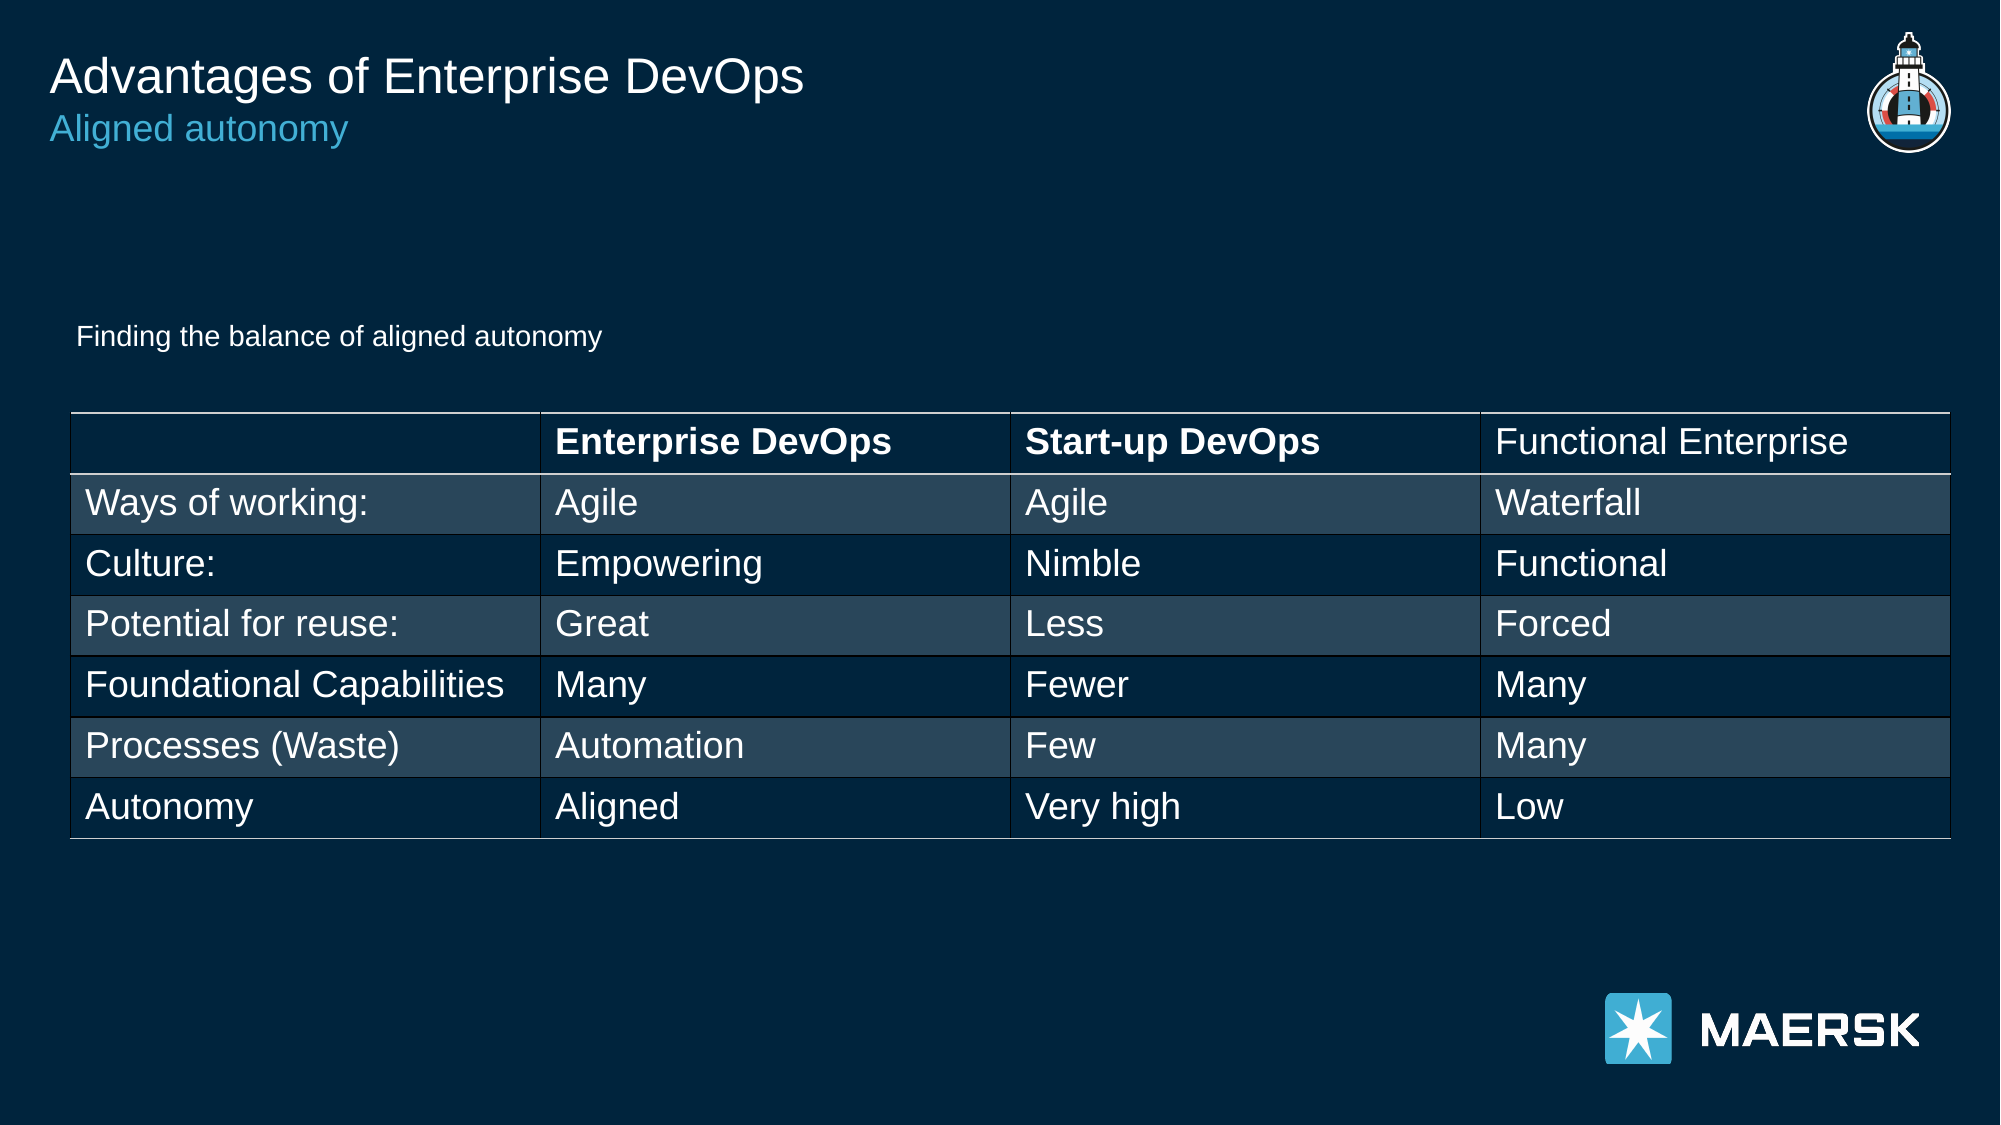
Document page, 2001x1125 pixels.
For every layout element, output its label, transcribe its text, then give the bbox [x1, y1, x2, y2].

table_cell Nimble [1011, 535, 1480, 595]
title Advantages of Enterprise DevOps Aligned autonomy [49, 43, 1771, 261]
table_cell Functional [1481, 535, 1950, 595]
text_box Finding the balance of aligned autonomy [70, 311, 1476, 406]
table_cell Autonomy [71, 778, 540, 838]
table_cell Few [1011, 718, 1480, 777]
table_cell Automation [541, 718, 1010, 777]
table_cell Forced [1481, 596, 1950, 655]
table_cell Potential for reuse: [71, 596, 540, 655]
table_cell Agile [1011, 475, 1480, 534]
table_cell Aligned [541, 778, 1010, 838]
text_box [1659, 991, 1982, 1078]
table_cell Culture: [71, 535, 540, 595]
table_cell Processes (Waste) [71, 718, 540, 777]
table_cell Many [1481, 718, 1950, 777]
table_cell Foundational Capabilities [71, 657, 540, 716]
picture [1866, 32, 1951, 153]
table_cell Low [1481, 778, 1950, 838]
table_header Enterprise DevOps [541, 414, 1010, 473]
table_cell Empowering [541, 535, 1010, 595]
table_cell Very high [1011, 778, 1480, 838]
table_cell Agile [541, 475, 1010, 534]
table_cell Less [1011, 596, 1480, 655]
table_header [71, 414, 540, 473]
table_cell Great [541, 596, 1010, 655]
table_header Start-up DevOps [1011, 414, 1480, 473]
picture [1605, 993, 1919, 1065]
table_cell Ways of working: [71, 475, 540, 534]
table_cell Waterfall [1481, 475, 1950, 534]
table_cell Fewer [1011, 657, 1480, 716]
table_cell Many [541, 657, 1010, 716]
table_cell Many [1481, 657, 1950, 716]
table_header Functional Enterprise [1481, 414, 1950, 473]
